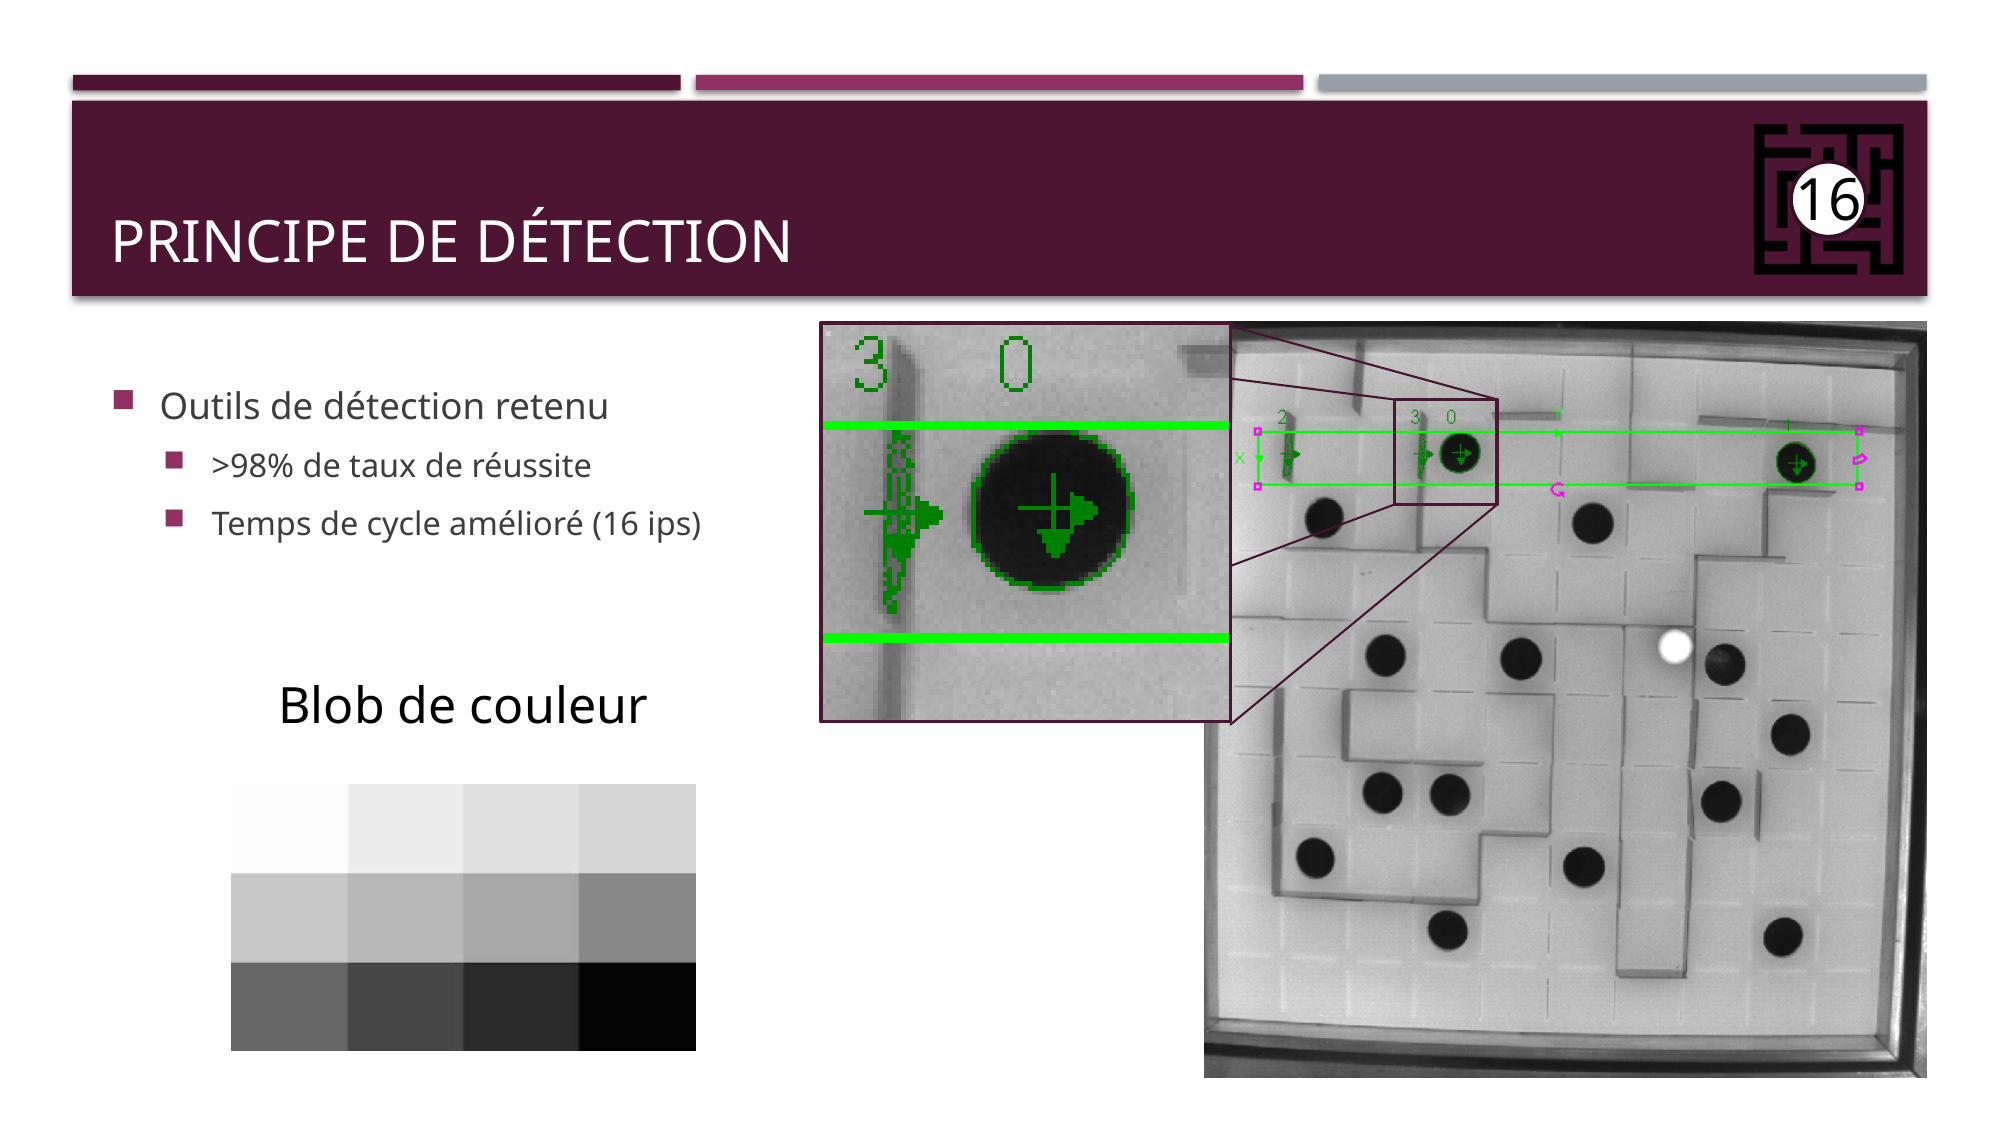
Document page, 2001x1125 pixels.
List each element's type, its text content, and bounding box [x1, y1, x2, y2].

list Outils de détection retenu >98% de taux de réussite Temps de cycle amélioré (16 ips) [95, 375, 776, 550]
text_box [1397, 504, 1498, 726]
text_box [1397, 325, 1498, 401]
picture [1729, 100, 1928, 299]
text_box Blob de couleur [263, 665, 664, 741]
picture [230, 784, 696, 1051]
title Principe de détection [95, 115, 1723, 282]
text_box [1239, 504, 1395, 721]
picture [820, 320, 1928, 1078]
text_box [1239, 325, 1395, 401]
